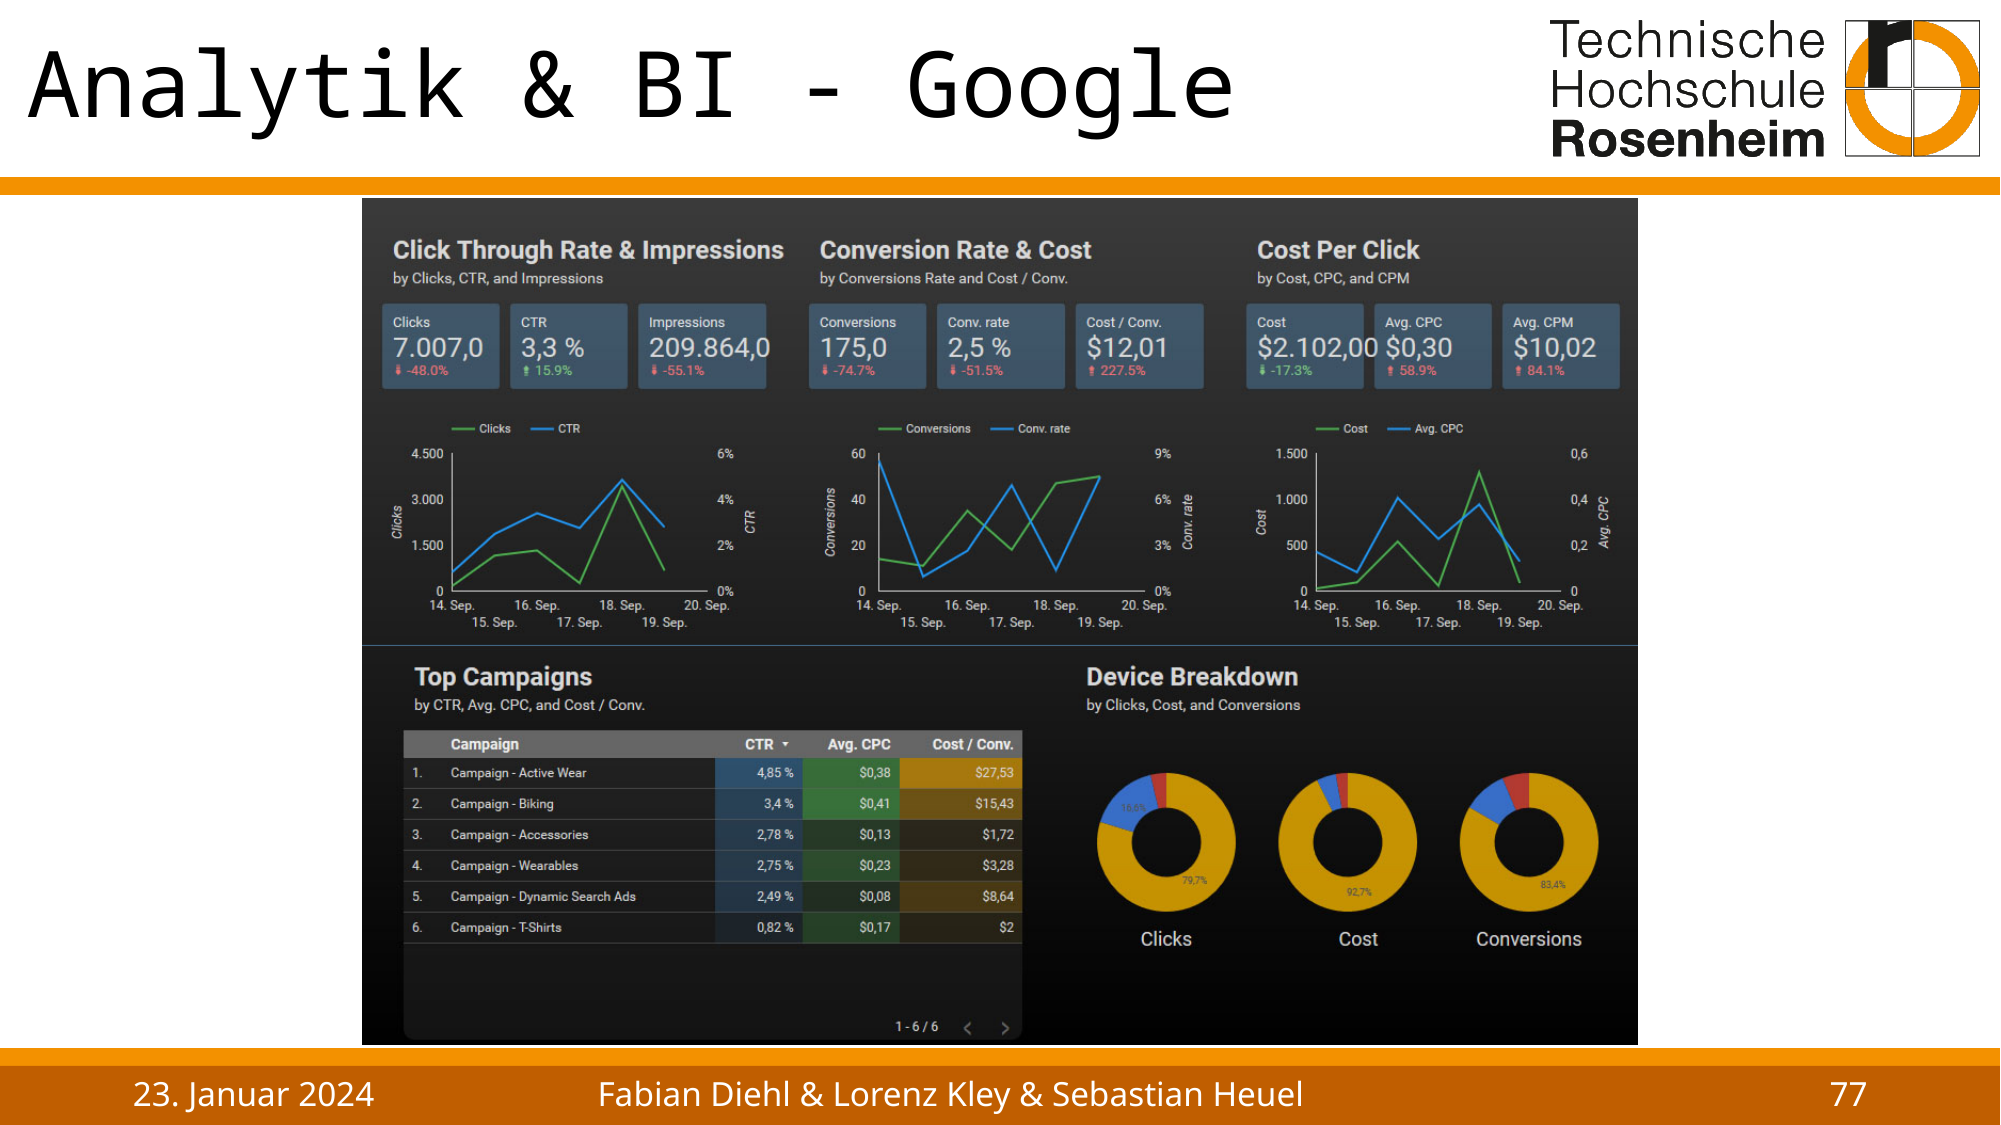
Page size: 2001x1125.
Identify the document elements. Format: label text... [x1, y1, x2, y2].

title Analytik & BI - Google [11, 11, 1526, 166]
picture [1550, 20, 1980, 157]
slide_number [118, 1065, 569, 1125]
footer Fabian Diehl & Lorenz Kley & Sebastian Heuel [582, 1065, 1385, 1125]
picture [362, 198, 1638, 1045]
slide_number 77 [1814, 1065, 1907, 1125]
